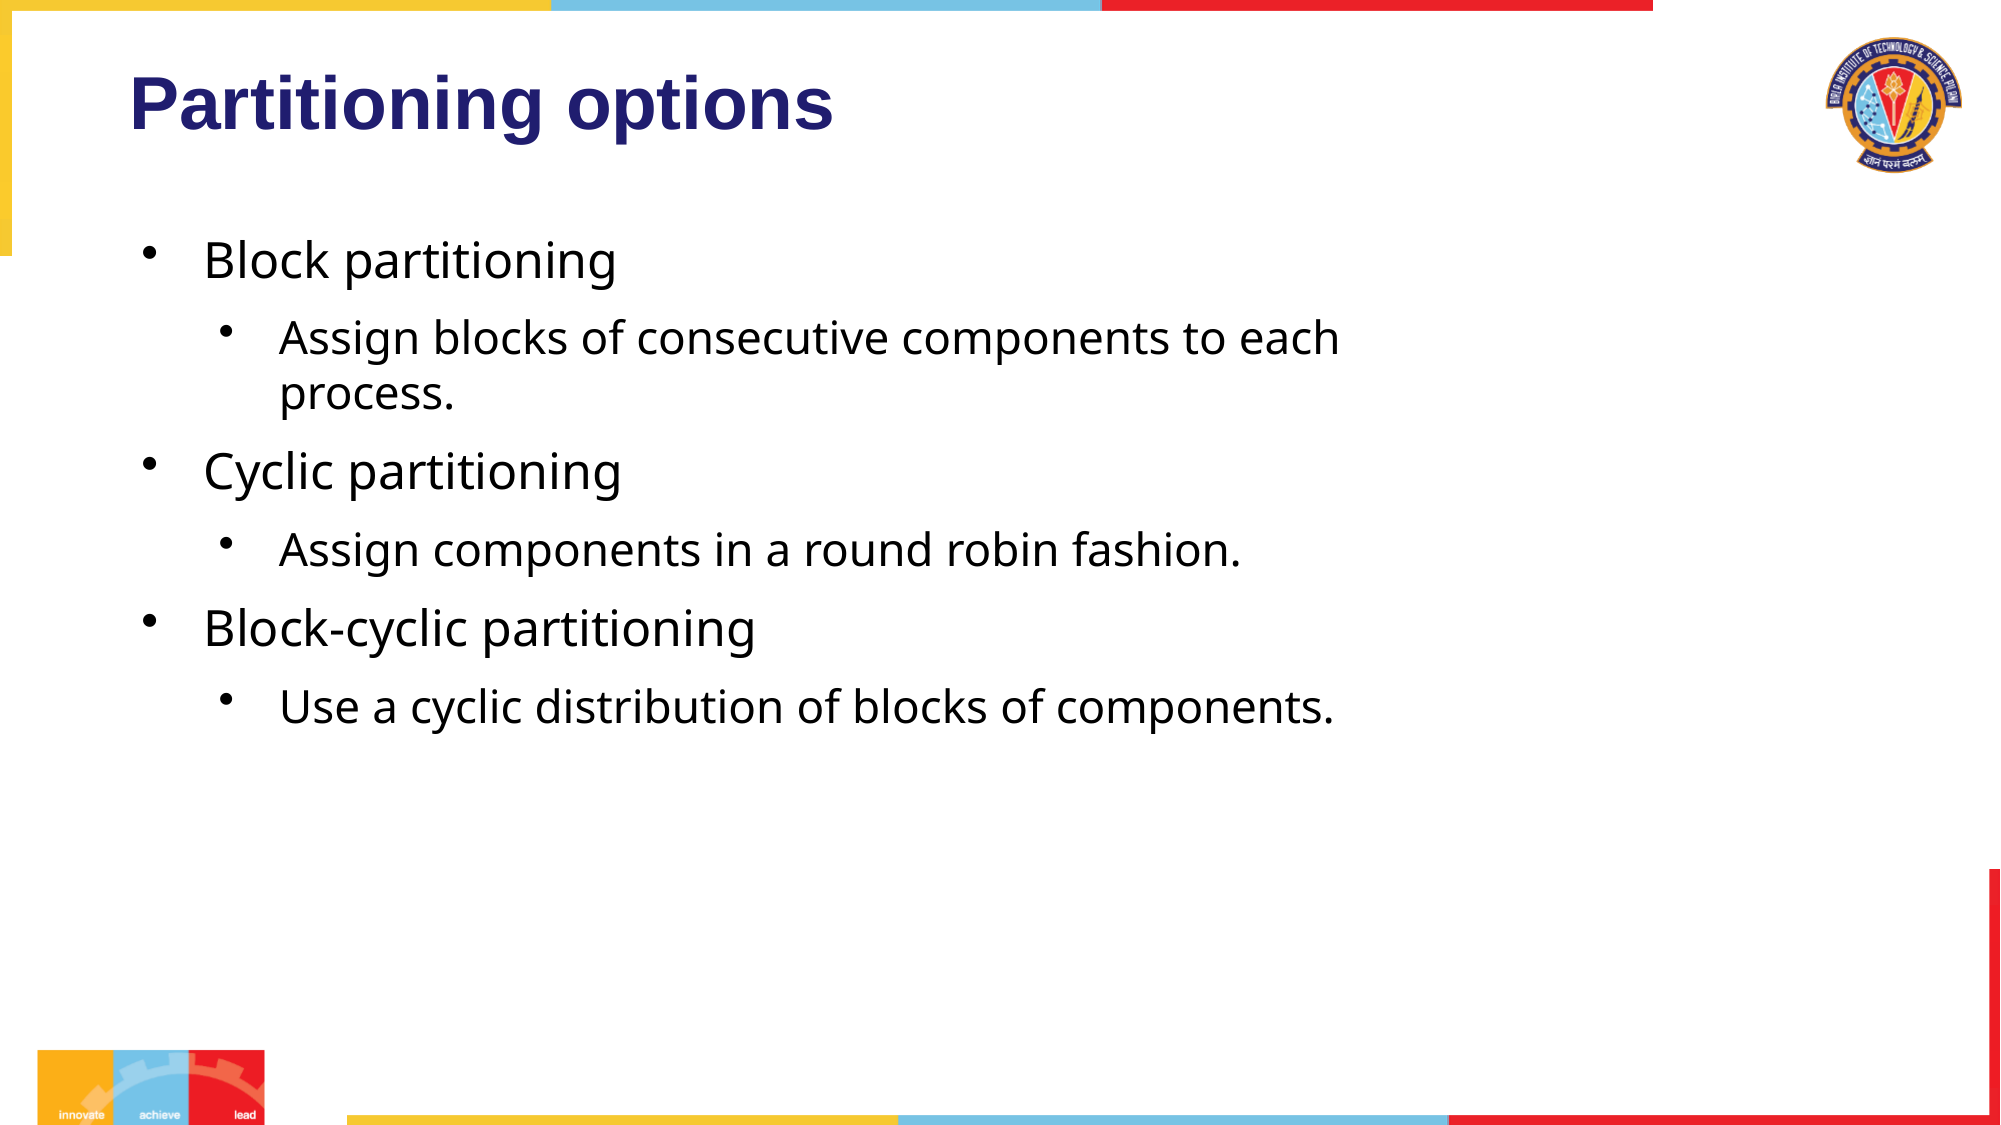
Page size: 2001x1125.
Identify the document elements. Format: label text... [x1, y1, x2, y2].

picture [347, 869, 2000, 1125]
picture [0, 0, 1653, 256]
text_box Block partitioning Assign blocks of consecutive components to each process. Cyclic partitioning Assign components in a round robin fashion. Block-cyclic partitioning Use a cyclic distribution of blocks of components. [139, 203, 1479, 733]
picture [37, 1049, 265, 1125]
title Partitioning options [127, 52, 1873, 243]
picture [1825, 37, 1962, 174]
